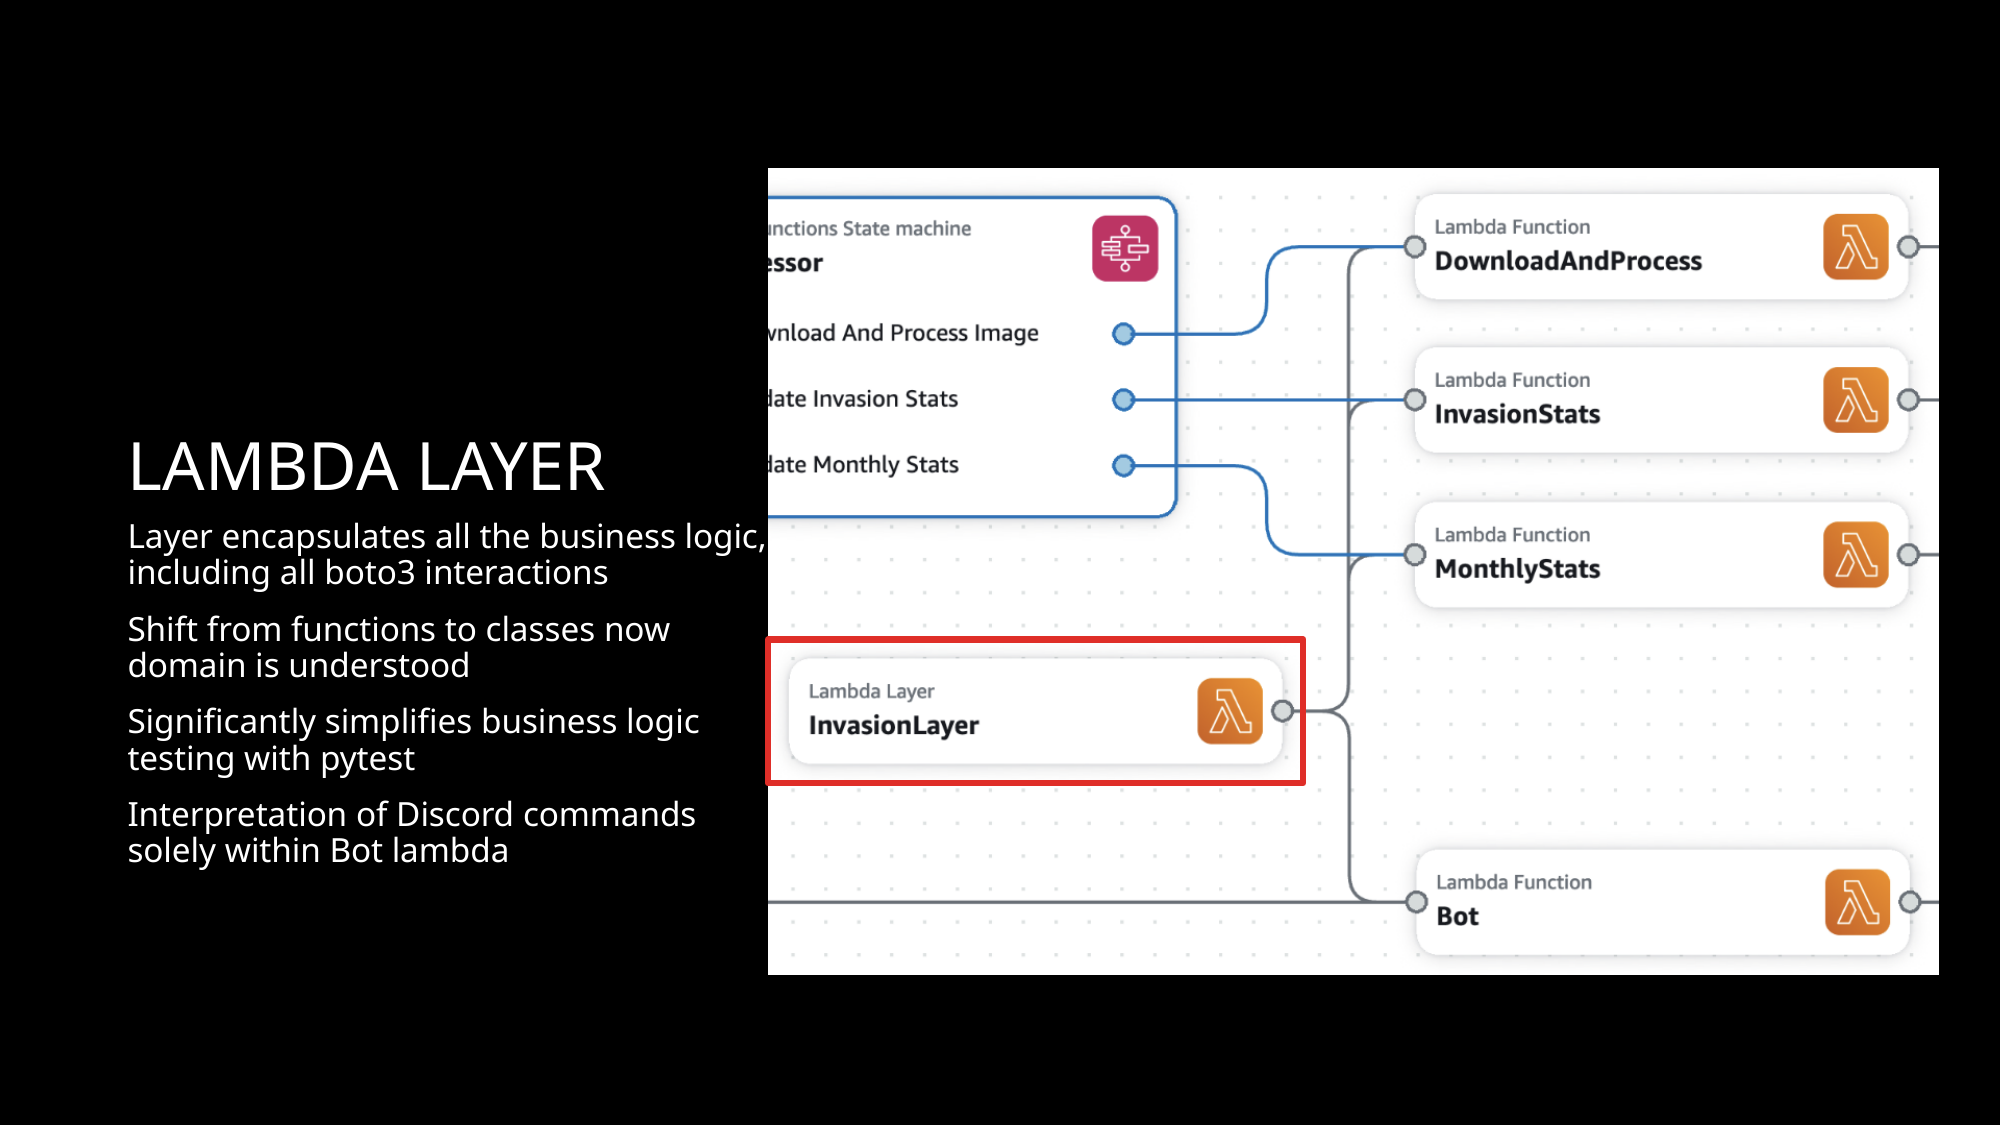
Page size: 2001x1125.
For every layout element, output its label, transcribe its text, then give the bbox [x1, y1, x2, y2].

title Lambda Layer [112, 249, 767, 512]
picture [767, 167, 1940, 975]
list Layer encapsulates all the business logic, including all boto3 interactions Shift from functions to classes now domain is understood Significantly simplifies business logic testing with pytest Interpretation of Discord commands solely within Bot lambda [112, 512, 788, 1021]
